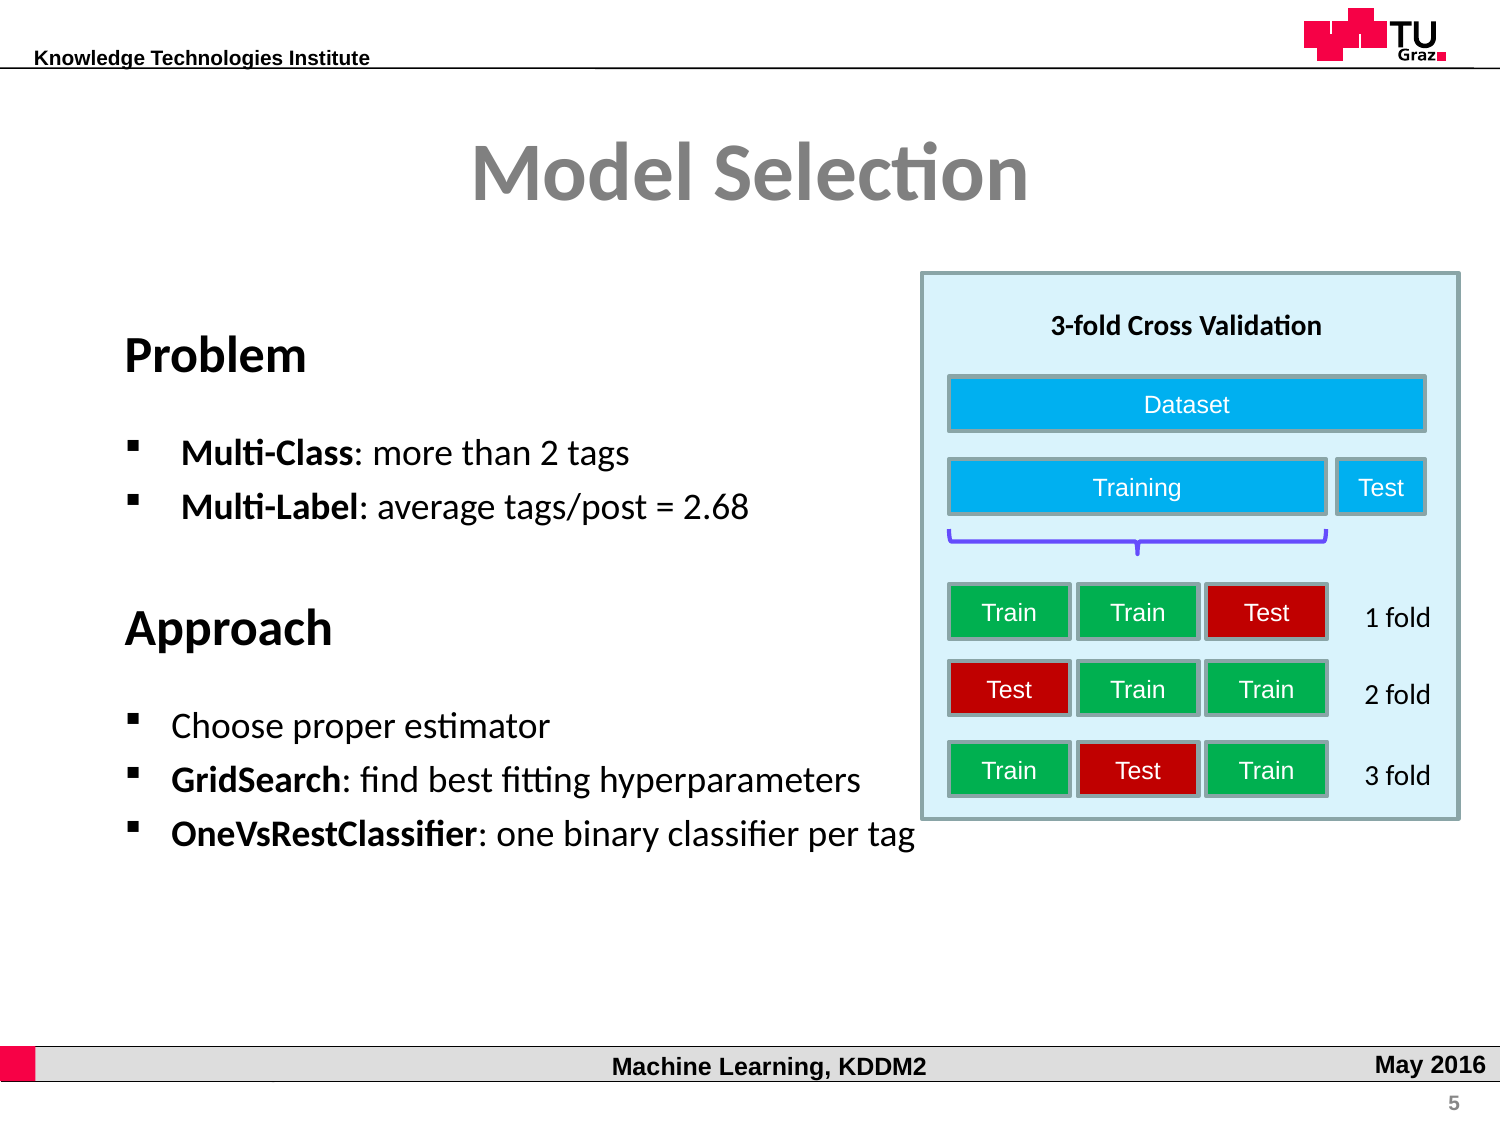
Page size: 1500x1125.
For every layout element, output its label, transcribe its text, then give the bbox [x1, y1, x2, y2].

text_box 3 fold [1337, 741, 1459, 799]
text_box [920, 271, 1461, 821]
text_box Train [947, 582, 1072, 641]
text_box [948, 528, 1327, 555]
text_box 3-fold Cross Validation [948, 291, 1425, 349]
text_box Test [1335, 457, 1427, 516]
text_box Dataset [947, 374, 1427, 433]
text_box Test [947, 659, 1072, 717]
text_box Model Selection [75, 79, 1425, 256]
text_box Train [947, 740, 1072, 798]
text_box Train [1076, 659, 1201, 717]
text_box Test [1204, 582, 1329, 641]
text_box Train [1204, 659, 1329, 717]
text_box 2 fold [1337, 660, 1459, 718]
text_box Test [1076, 740, 1201, 798]
text_box Train [1204, 740, 1329, 798]
text_box Train [1076, 582, 1201, 641]
text_box Problem Multi-Class: more than 2 tags Multi-Label: average tags/post = 2.68 Approach Choose proper estimator GridSearch: find best fitting hyperparameters OneVsRestClassifier: one binary classifier per tag [109, 301, 1286, 862]
text_box Training [947, 457, 1328, 516]
text_box 1 fold [1337, 583, 1459, 641]
